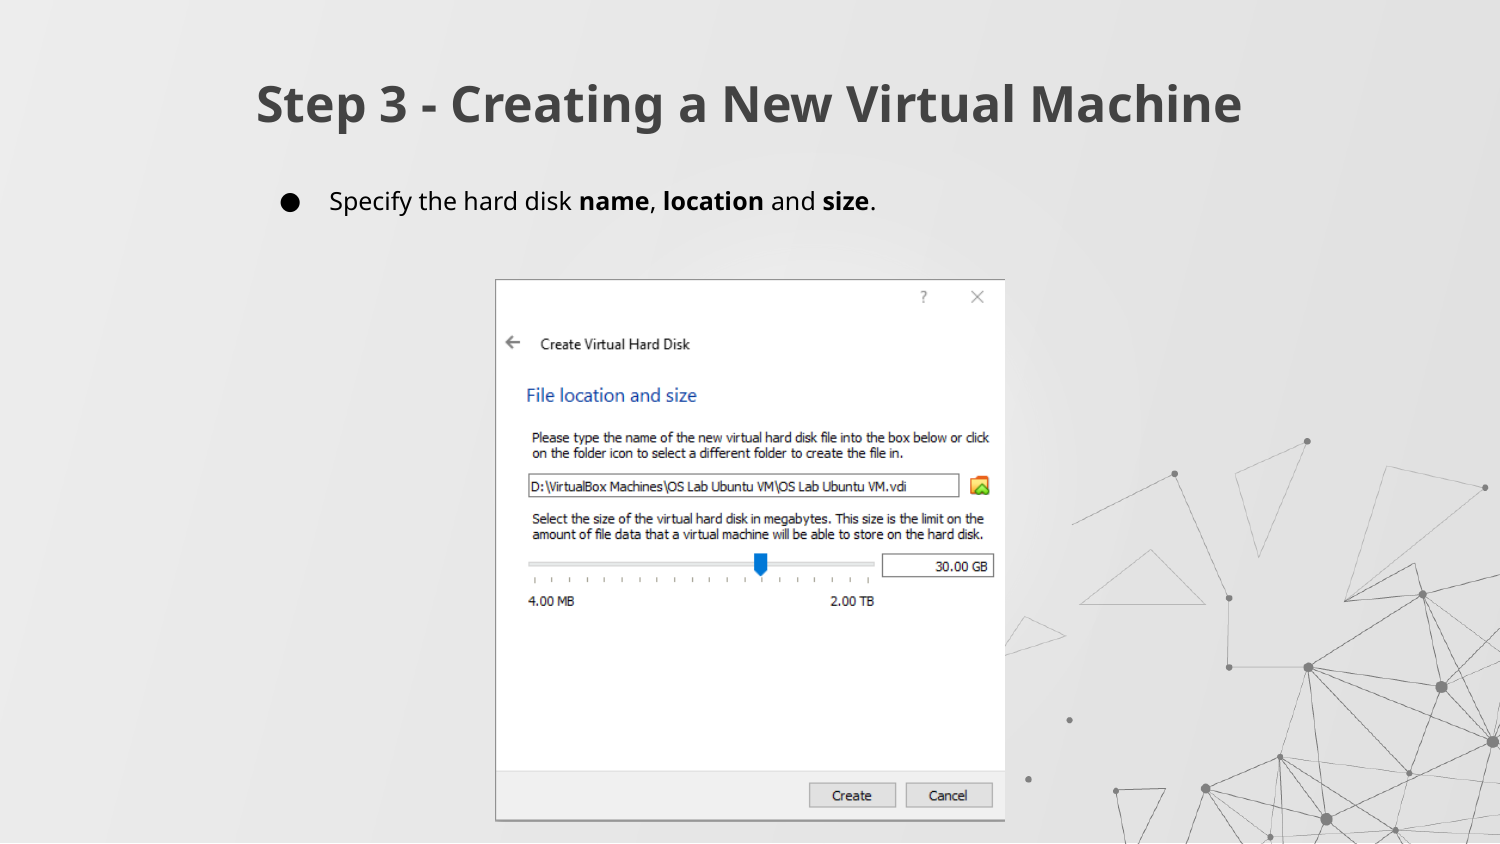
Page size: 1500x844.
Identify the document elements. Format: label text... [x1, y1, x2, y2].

picture [0, 0, 1500, 844]
subtitle Specify the hard disk name, location and size. [239, 165, 1261, 817]
title Step 3 - Creating a New Virtual Machine [230, 57, 1270, 160]
